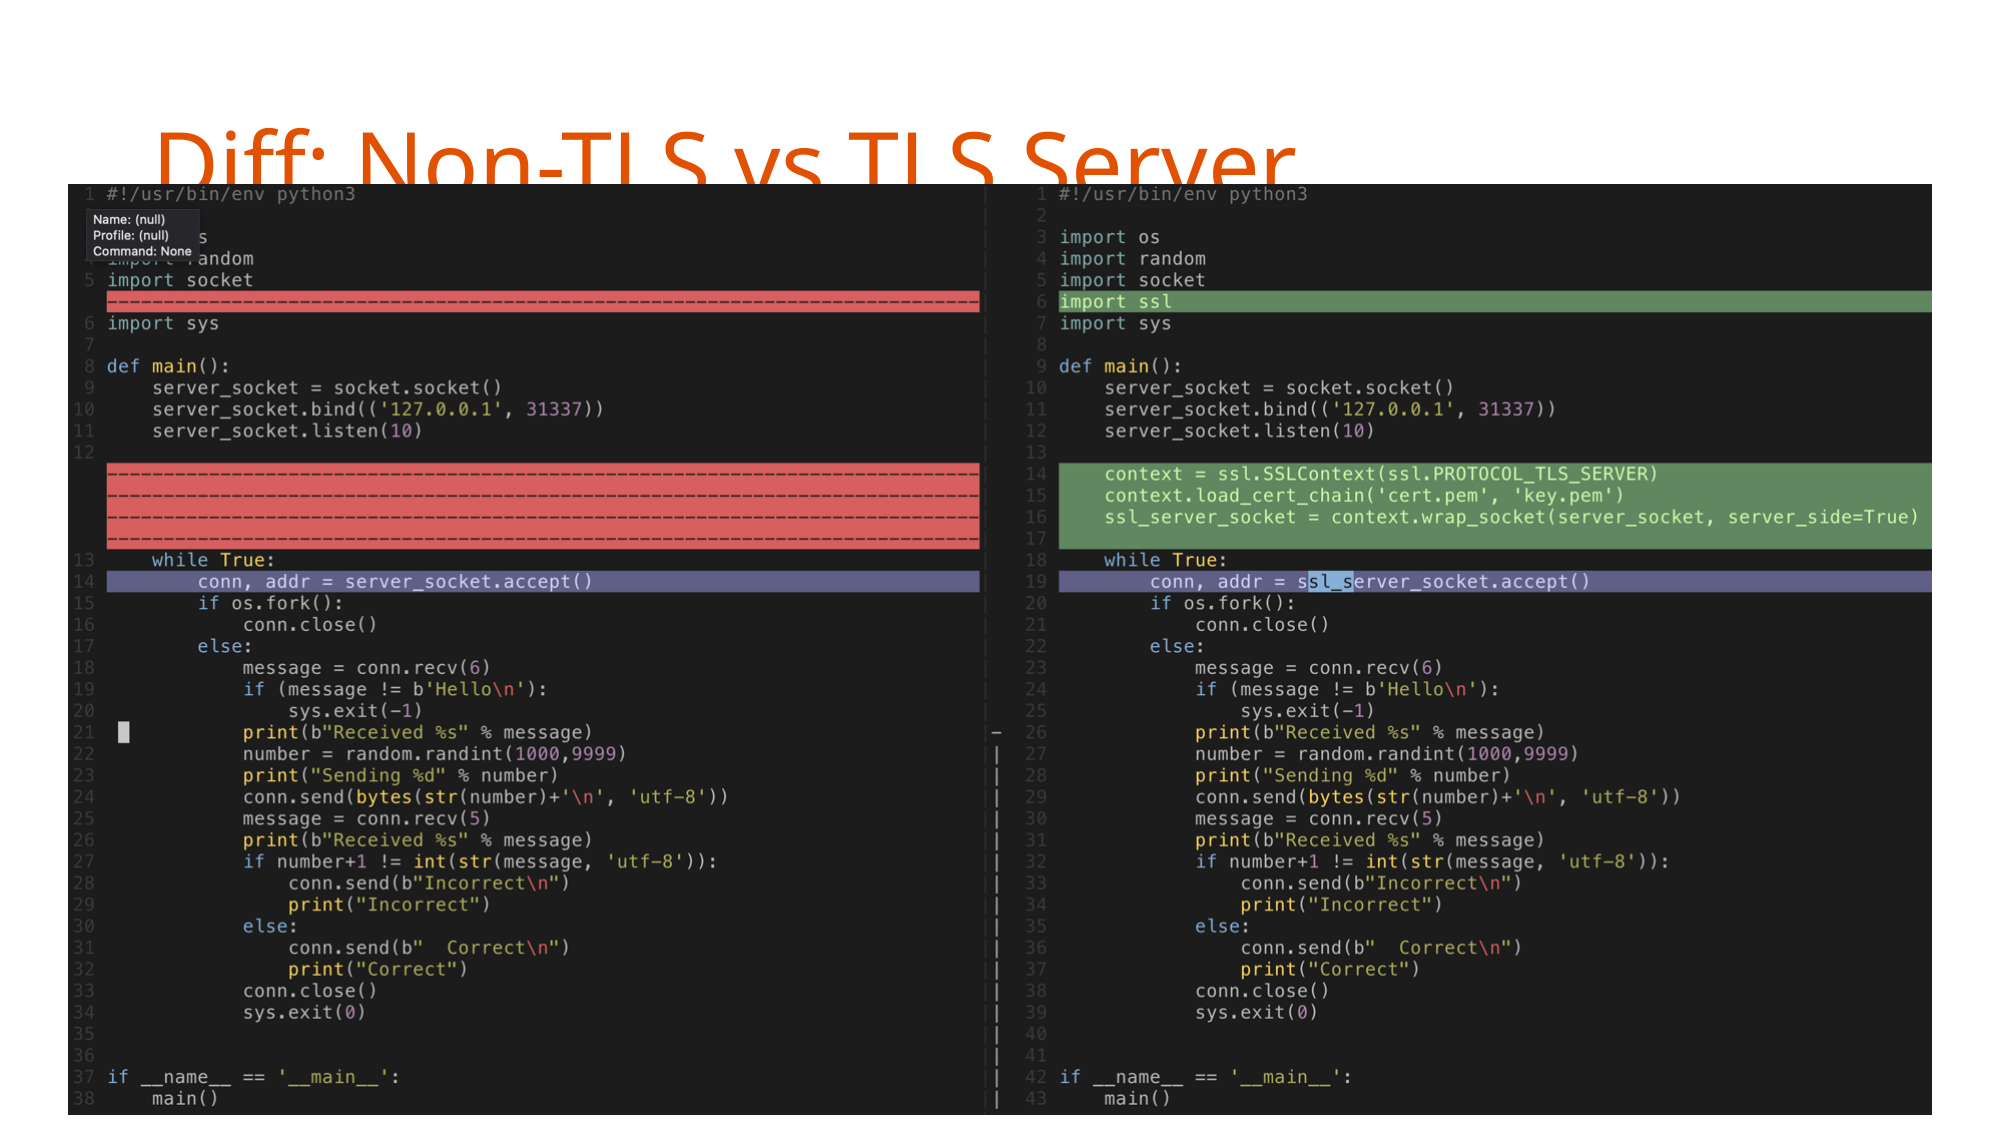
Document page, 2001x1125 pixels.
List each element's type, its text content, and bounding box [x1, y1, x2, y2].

title Diff: Non-TLS vs TLS Server [137, 59, 1863, 184]
picture [68, 184, 1932, 1115]
